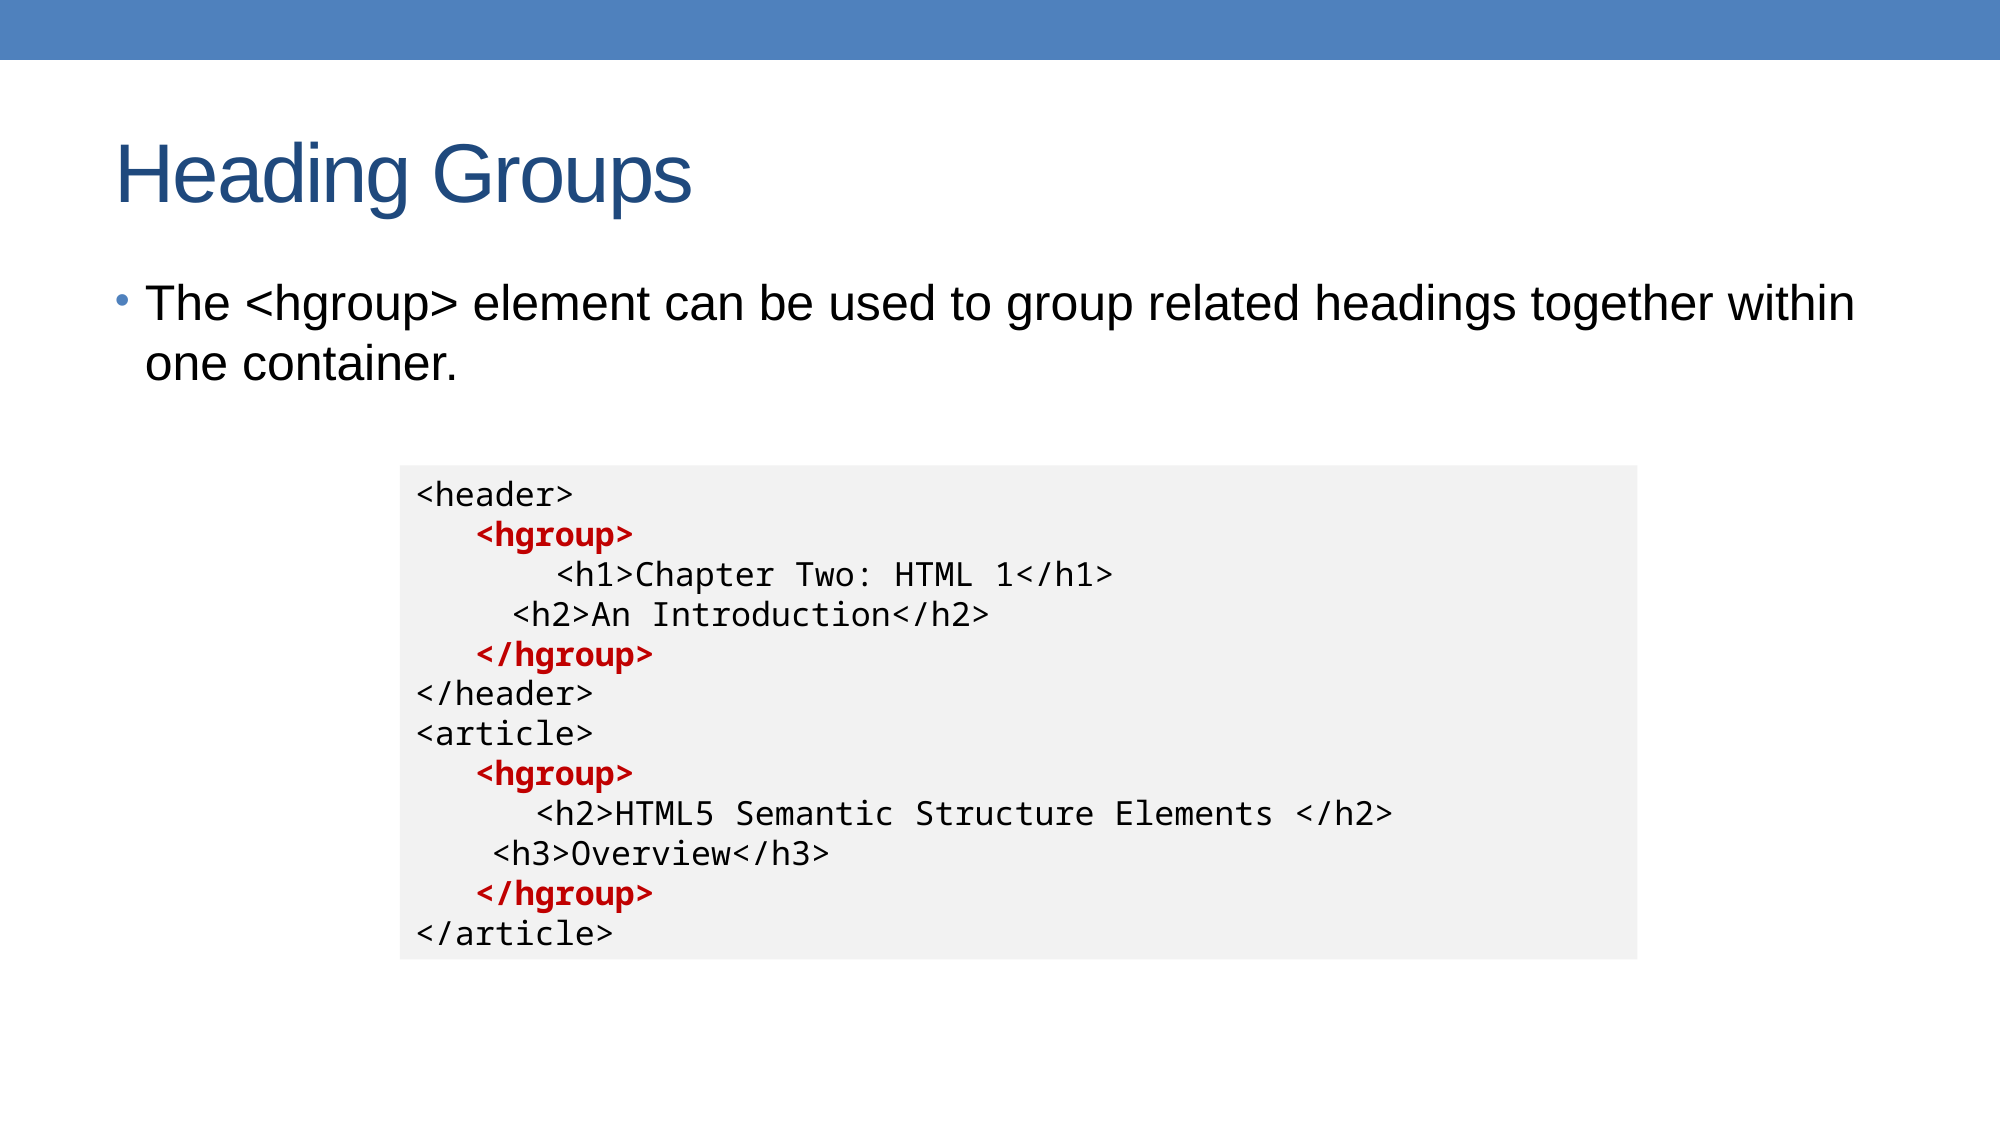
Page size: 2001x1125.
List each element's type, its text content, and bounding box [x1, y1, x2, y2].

text_box <header> <hgroup> <h1>Chapter Two: HTML 1</h1> <h2>An Introduction</h2> </hgroup> </header> <article> <hgroup> <h2>HTML5 Semantic Structure Elements </h2> <h3>Overview</h3> </hgroup> </article> [399, 465, 1638, 960]
title Heading Groups [99, 87, 1900, 250]
list The <hgroup> element can be used to group related headings together within one container. [99, 262, 1900, 1063]
